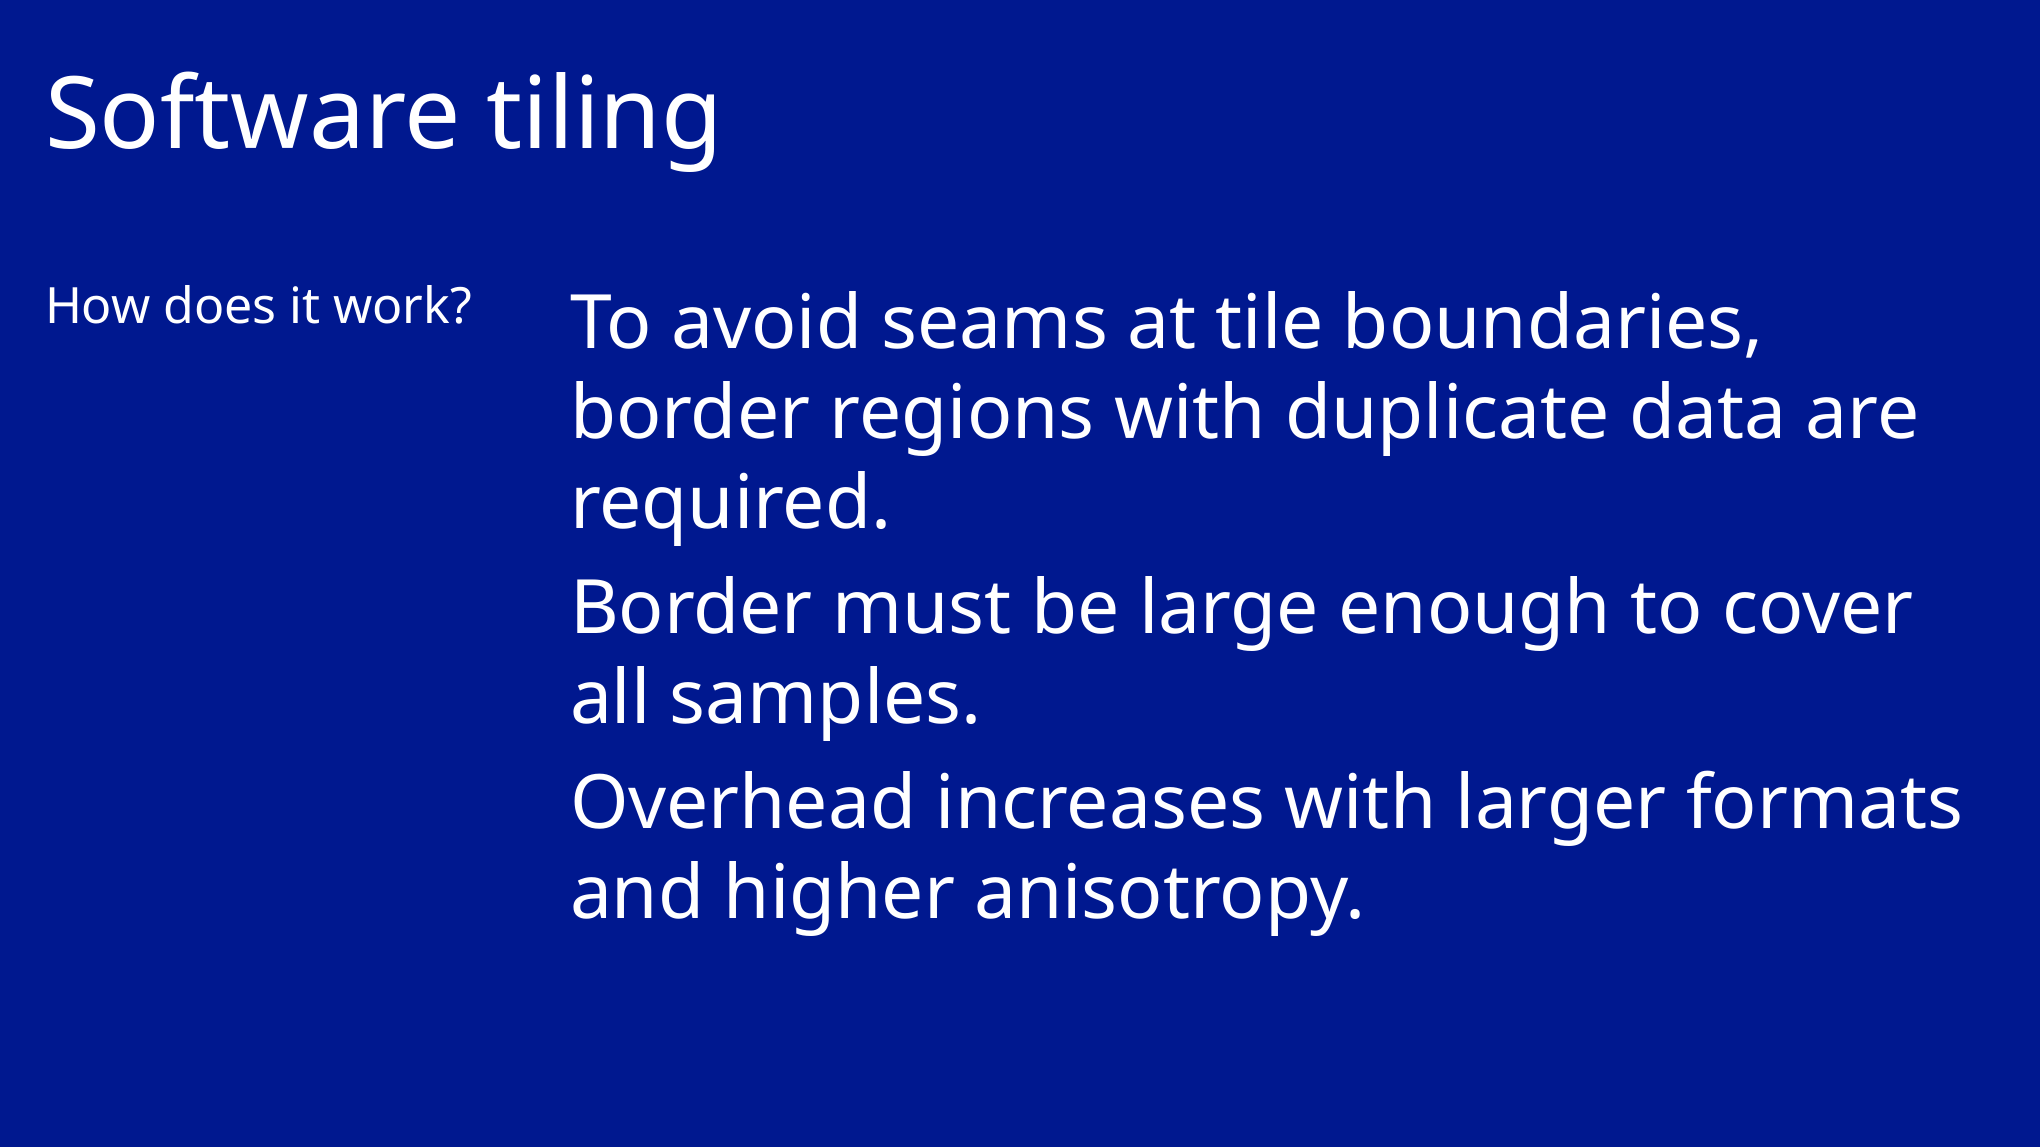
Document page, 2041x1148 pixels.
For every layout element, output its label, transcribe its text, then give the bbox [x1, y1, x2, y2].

list How does it work? [45, 273, 496, 1099]
title Software tiling [45, 48, 1996, 199]
list To avoid seams at tile boundaries, border regions with duplicate data are required. Border must be large enough to cover all samples. Overhead increases with larger formats and higher anisotropy. [570, 273, 1996, 1099]
